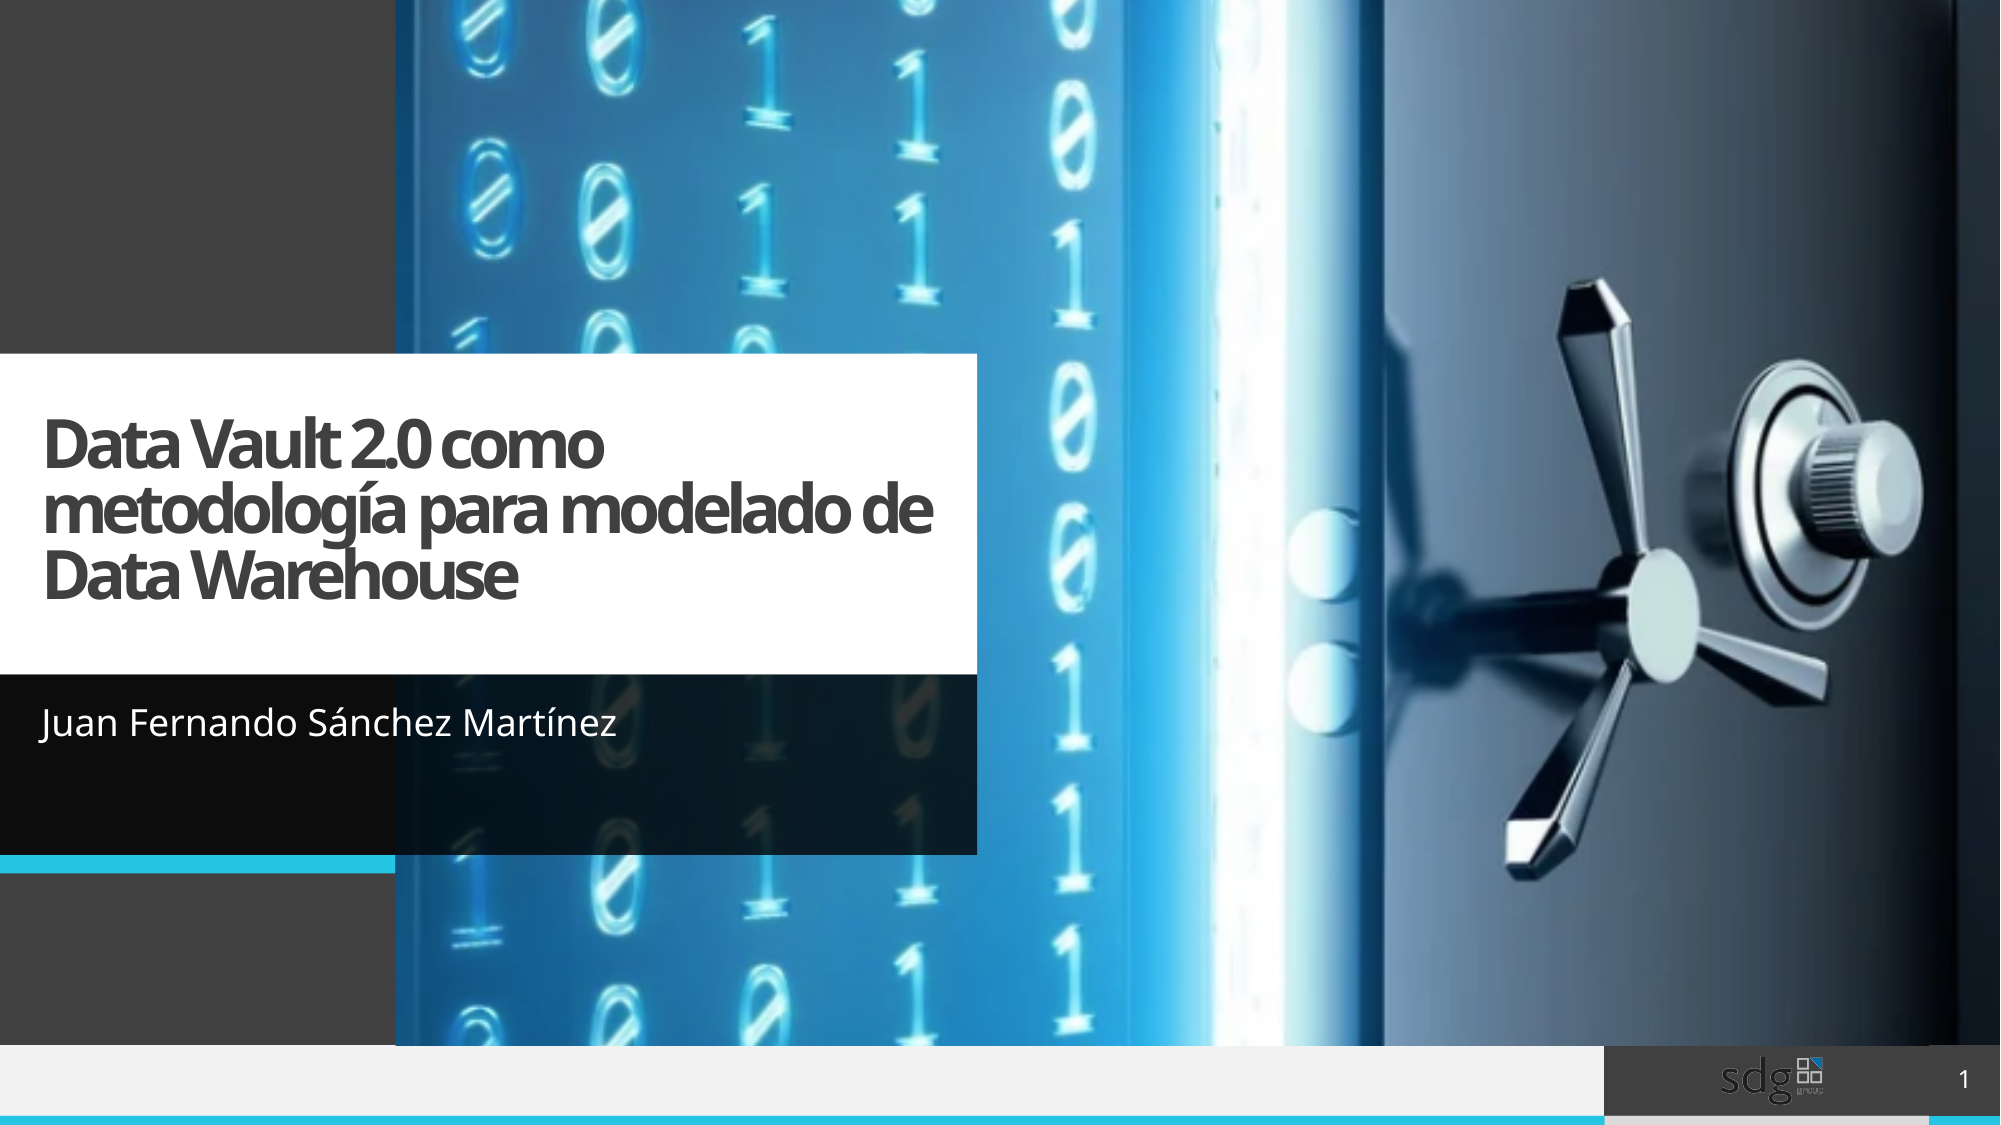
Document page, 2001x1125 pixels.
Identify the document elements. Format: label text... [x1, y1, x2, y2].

title Data Vault 2.0 como metodología para modelado de Data Warehouse [0, 353, 395, 674]
slide_number 1 [1929, 1046, 2000, 1116]
picture [395, 0, 2000, 1046]
list Juan Fernando Sánchez Martínez [0, 674, 395, 855]
picture [1722, 1056, 1823, 1105]
